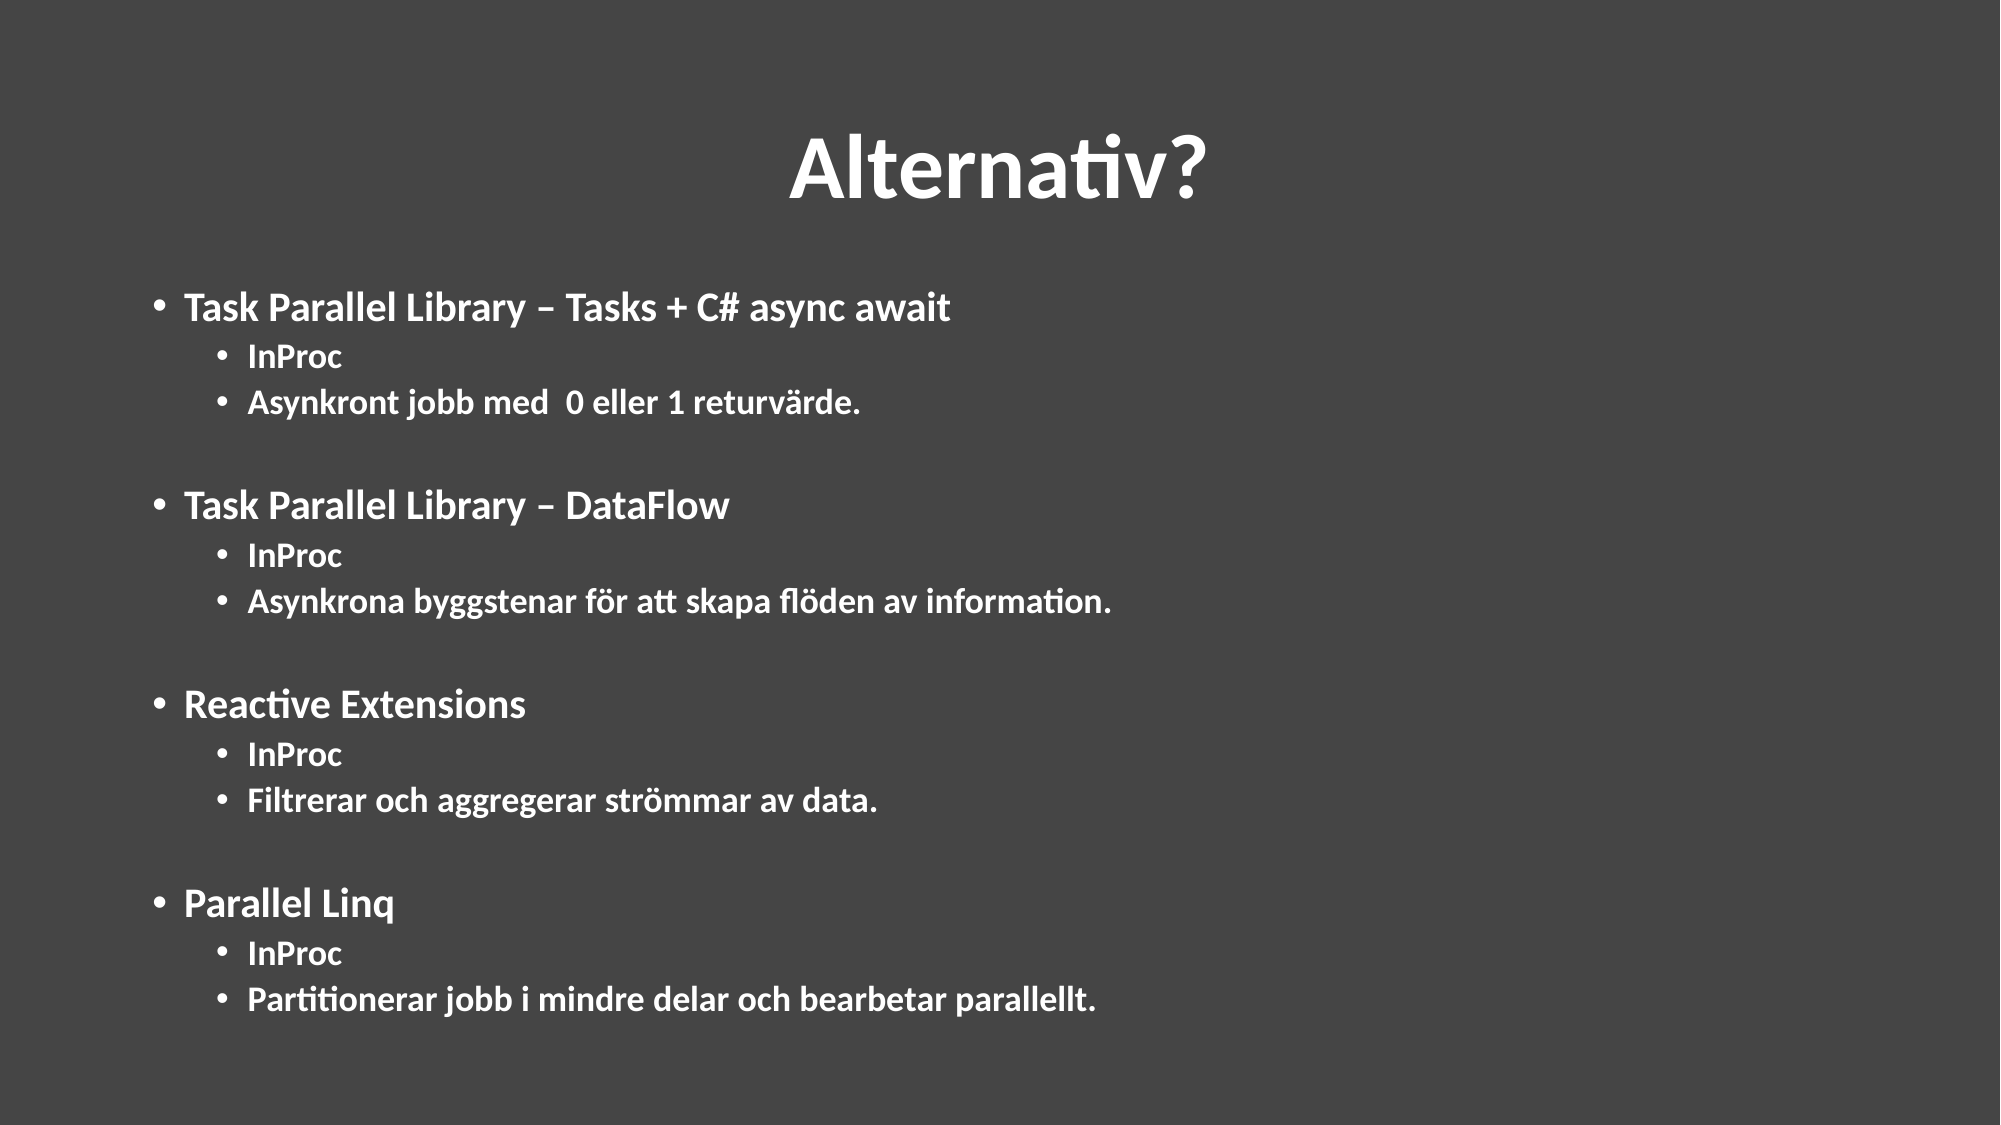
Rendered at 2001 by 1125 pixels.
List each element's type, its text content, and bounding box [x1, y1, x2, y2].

title Alternativ? [137, 59, 1863, 277]
list Task Parallel Library – Tasks + C# async await InProc Asynkront jobb med 0 eller 1 returvärde. Task Parallel Library – DataFlow InProc Asynkrona byggstenar för att skapa flöden av information. Reactive Extensions InProc Filtrerar och aggregerar strömmar av data. Parallel Linq InProc Partitionerar jobb i mindre delar och bearbetar parallellt. [137, 277, 1863, 1034]
